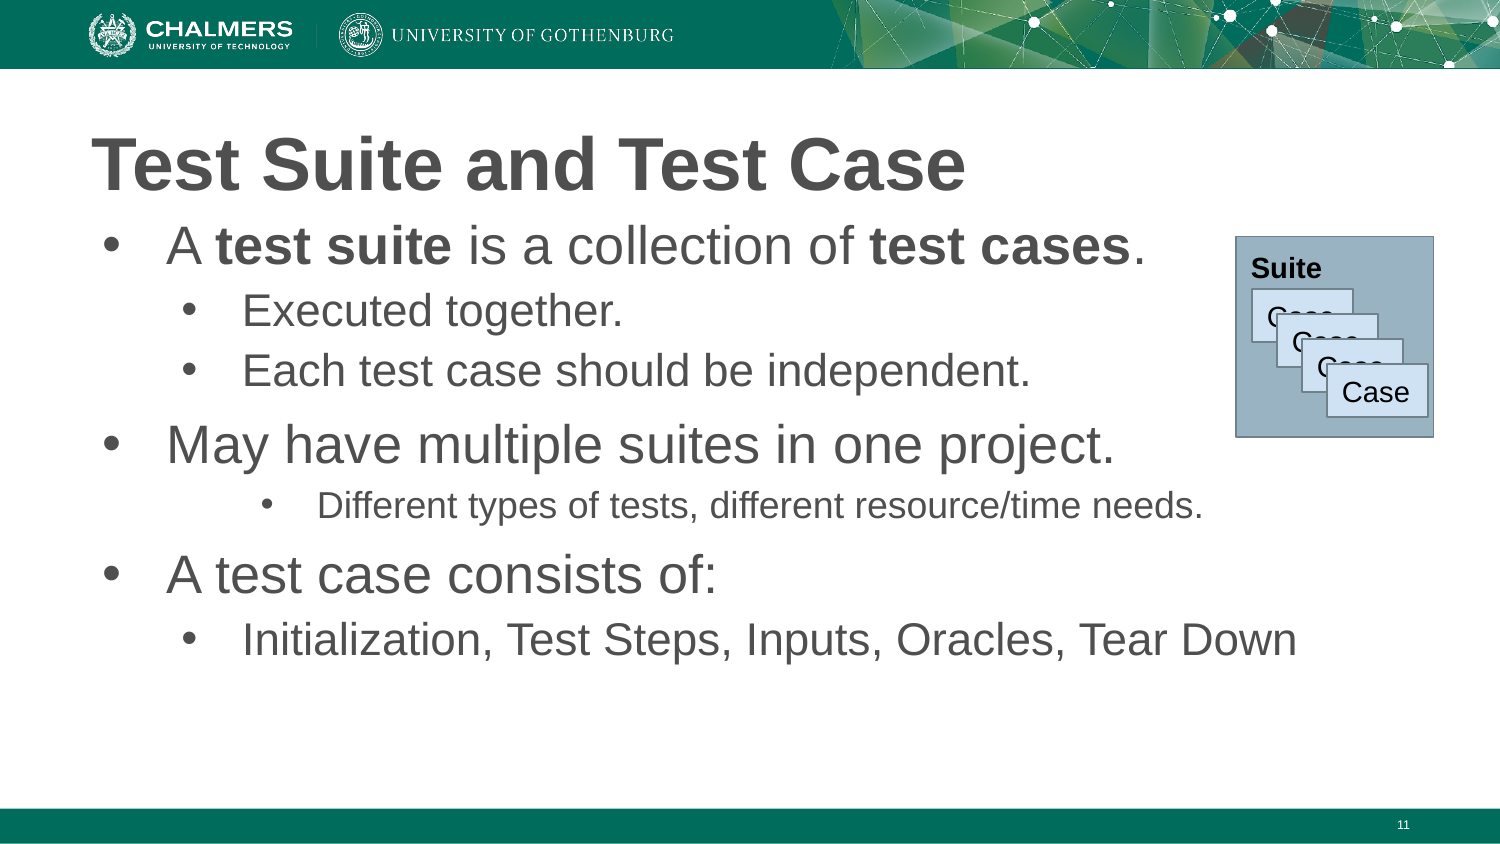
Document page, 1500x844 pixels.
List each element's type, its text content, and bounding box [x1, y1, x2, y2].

slide_number ‹#› [1074, 809, 1425, 844]
text_box Case [1326, 364, 1429, 418]
picture [759, 0, 1500, 68]
title Test Suite and Test Case [76, 100, 1425, 210]
list A test suite is a collection of test cases. Executed together. Each test case should be independent. May have multiple suites in one project. Different types of tests, different resource/time needs. A test case consists of: Initialization, Test Steps, Inputs, Oracles, Tear Down [76, 210, 1425, 782]
text_box Suite [1235, 236, 1434, 438]
text_box Case [1251, 289, 1354, 343]
text_box Case [1276, 314, 1379, 368]
text_box Case [1301, 339, 1404, 393]
picture [64, 0, 696, 85]
